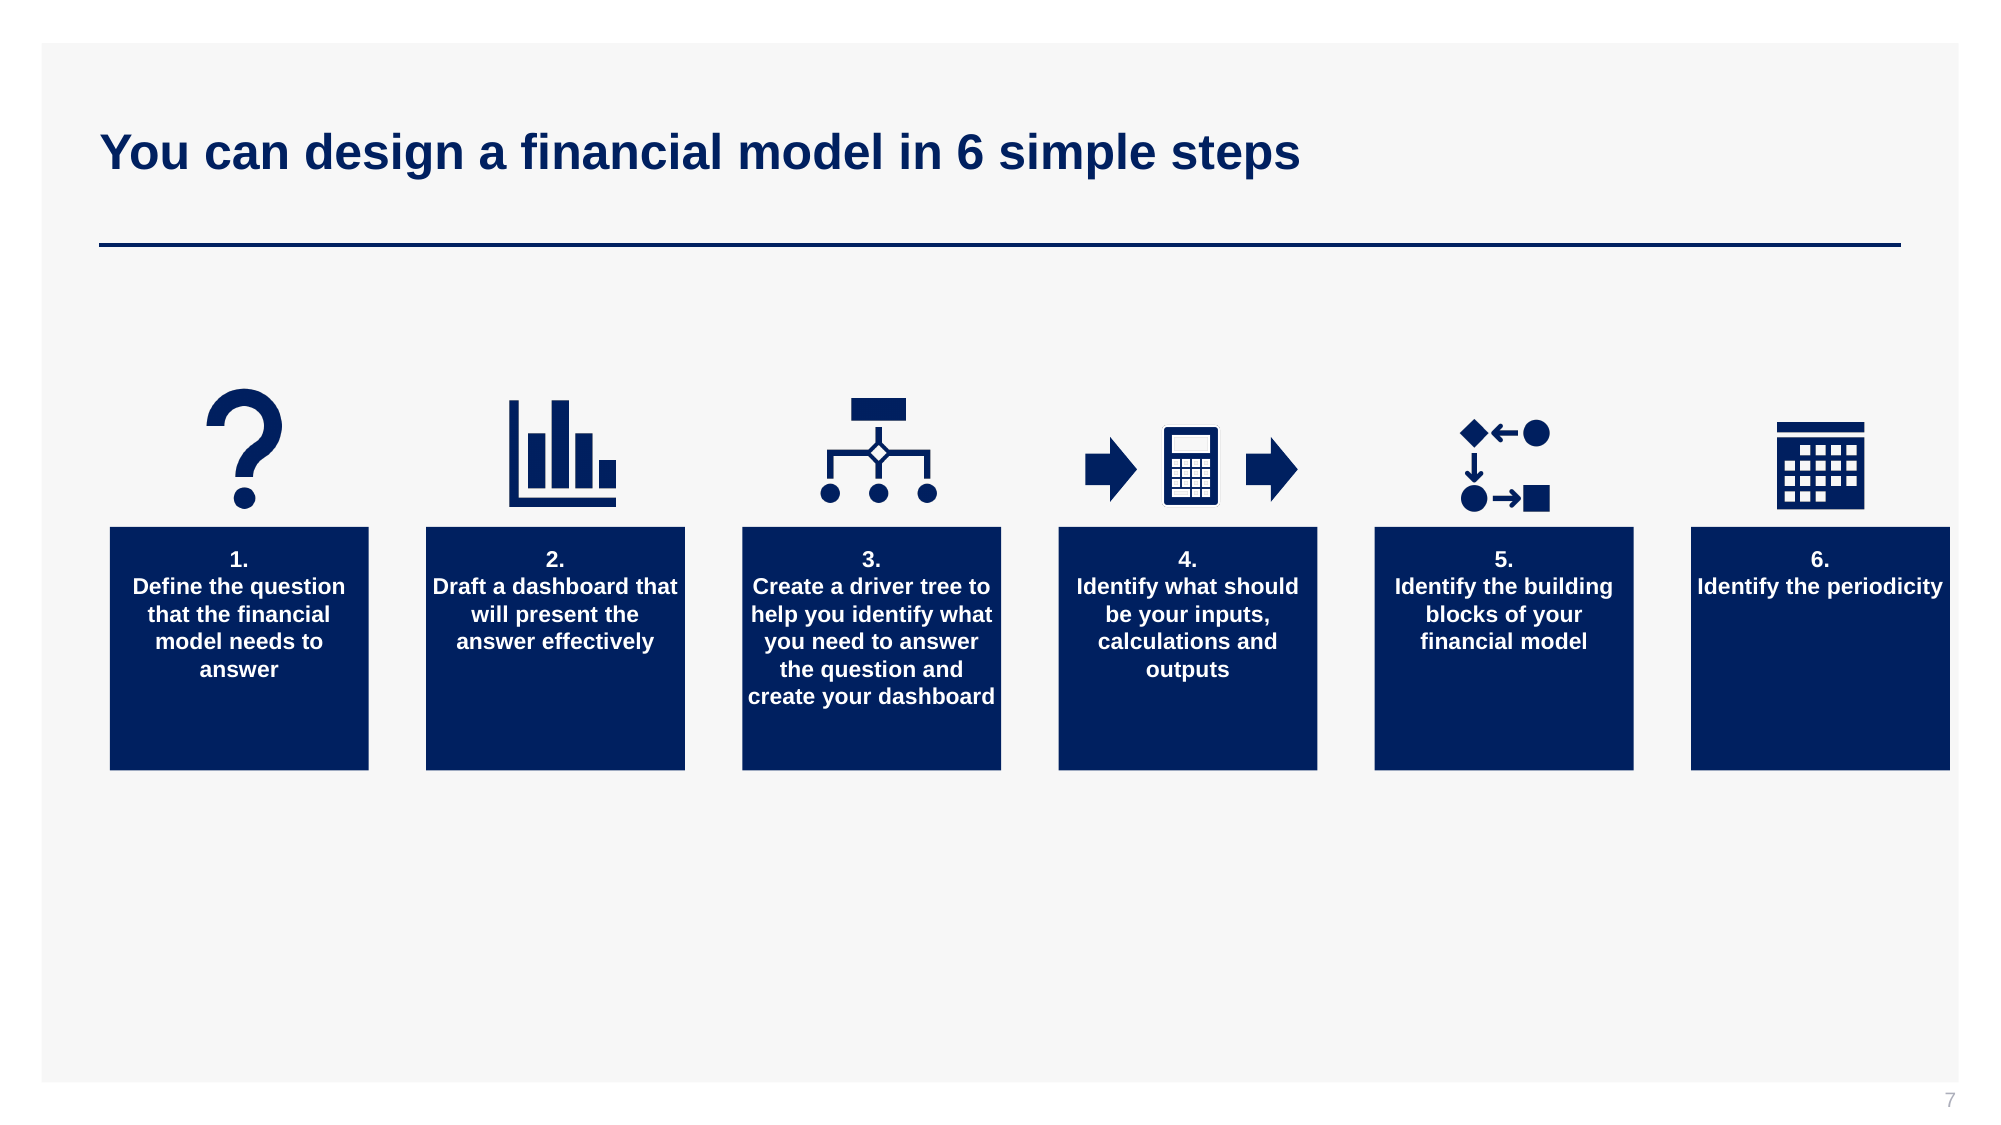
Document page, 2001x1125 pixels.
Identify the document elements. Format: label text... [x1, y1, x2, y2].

text_box [1246, 436, 1298, 502]
text_box 5. Identify the building blocks of your financial model [1374, 526, 1634, 771]
picture [1441, 401, 1568, 529]
text_box 1. Define the question that the financial model needs to answer [109, 526, 369, 771]
text_box 4. Identify what should be your inputs, calculations and outputs [1058, 526, 1318, 771]
picture [1759, 404, 1882, 527]
picture [487, 378, 638, 529]
picture [1143, 418, 1239, 514]
text_box 3. Create a driver tree to help you identify what you need to answer the question and create your dashboard [742, 526, 1002, 771]
text_box 2. Draft a dashboard that will present the answer effectively [426, 526, 685, 771]
text_box 6. Identify the periodicity [1691, 526, 1950, 771]
picture [801, 372, 956, 527]
title You can design a financial model in 6 simple steps [84, 59, 1901, 239]
picture [173, 378, 315, 519]
text_box [1085, 436, 1138, 502]
slide_number 7 [1506, 1088, 1957, 1119]
